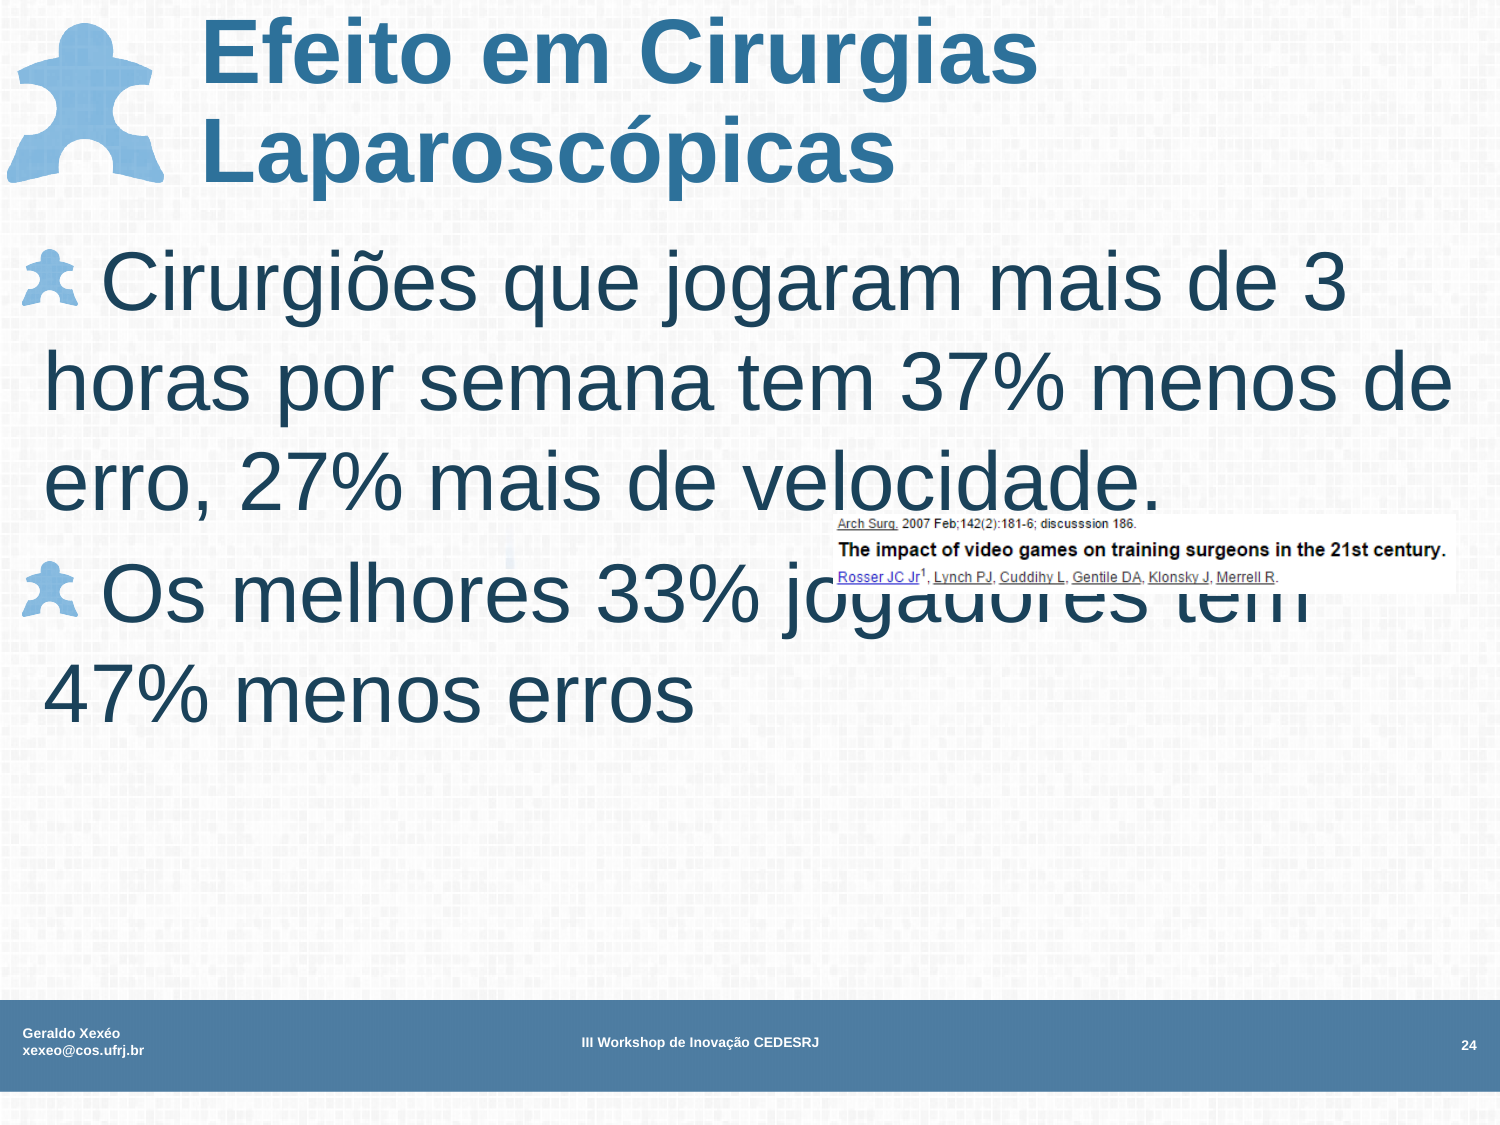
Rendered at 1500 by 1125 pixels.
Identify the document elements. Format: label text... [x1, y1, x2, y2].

slide_number Geraldo Xexéo xexeo@cos.ufrj.br [7, 1017, 203, 1066]
picture [0, 0, 1500, 1125]
footer III Workshop de Inovação CEDESRJ [483, 1017, 919, 1066]
title Efeito em Cirurgias Laparoscópicas [185, 11, 1481, 195]
list Cirurgiões que jogaram mais de 3 horas por semana tem 37% menos de erro, 27% mais de velocidade. Os melhores 33% jogadores tem 47% menos erros [7, 220, 1481, 976]
slide_number 24 [1297, 1021, 1492, 1069]
